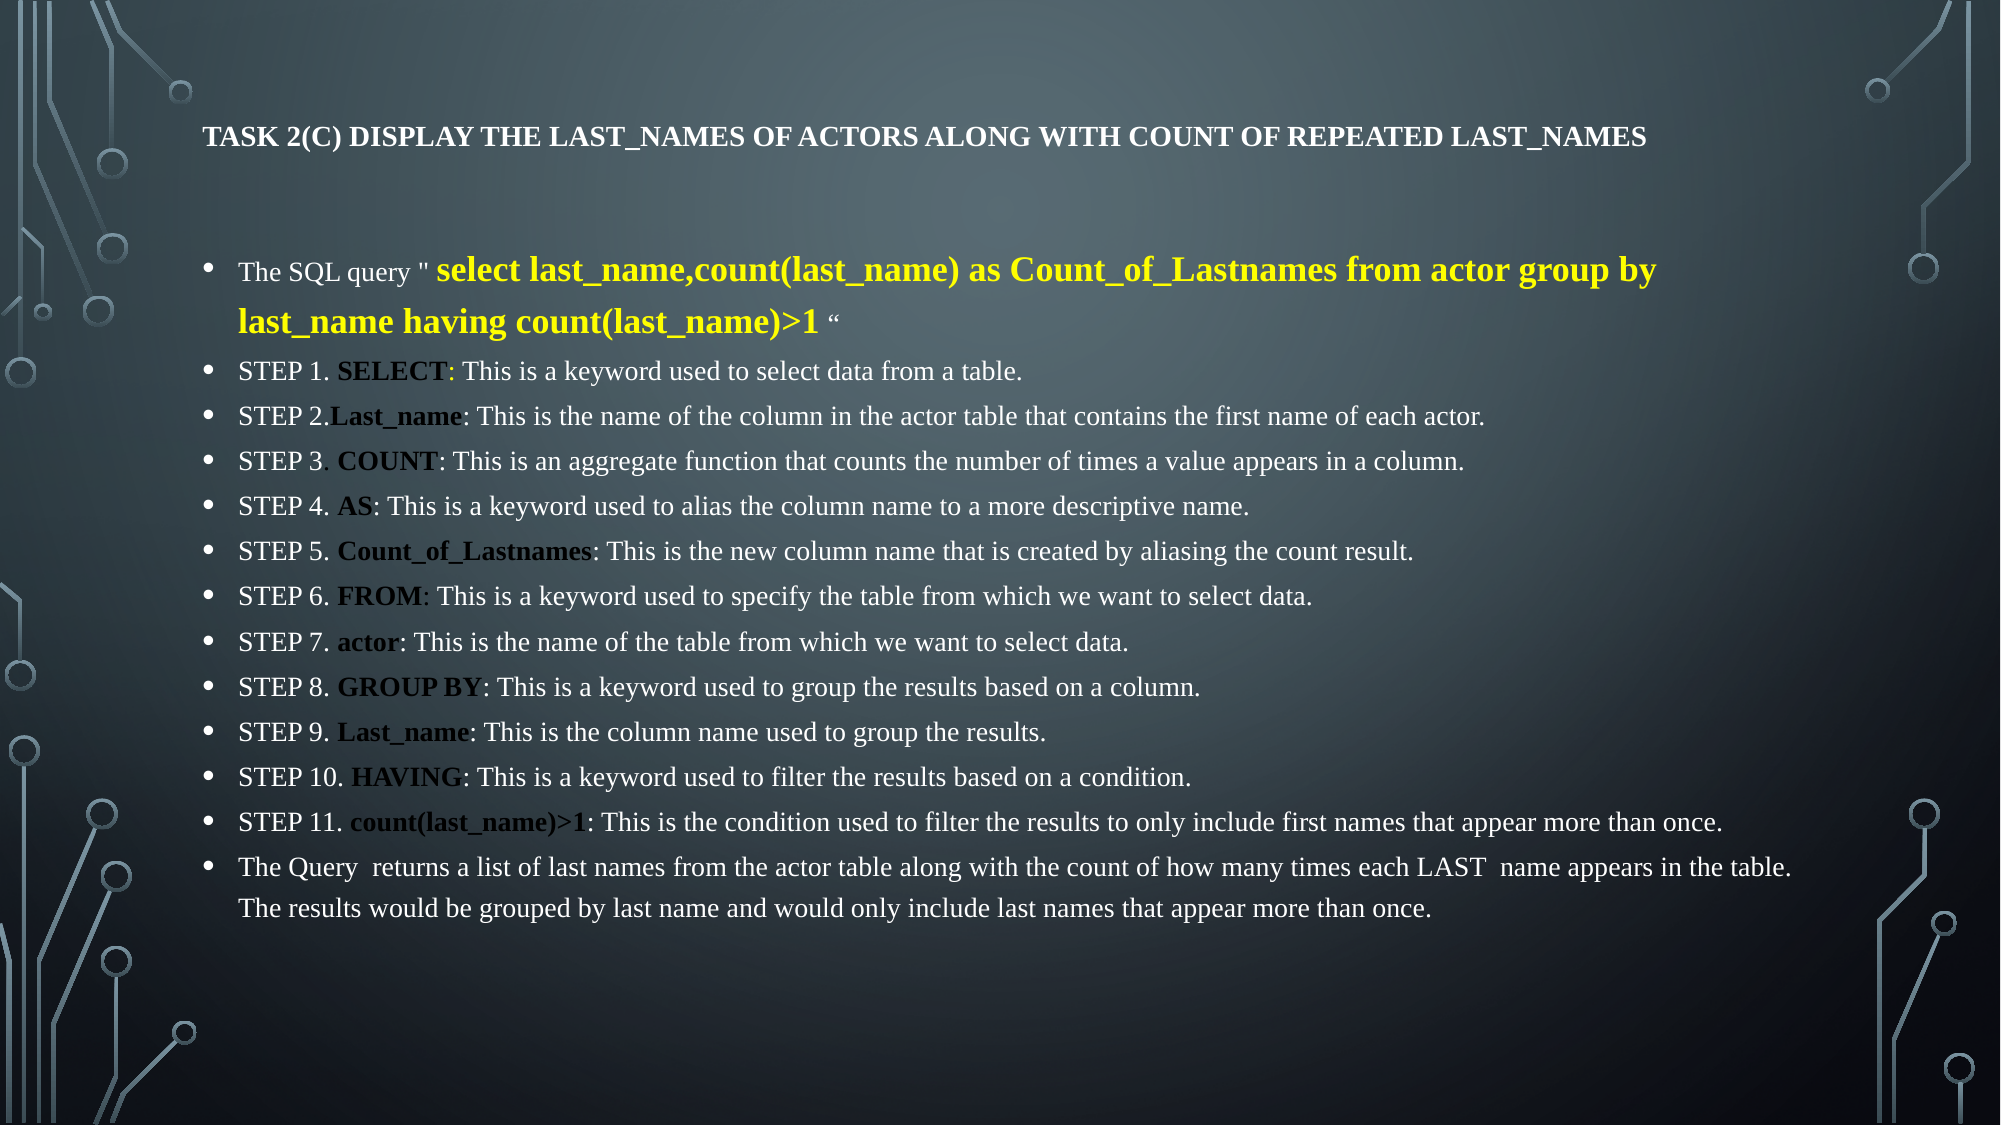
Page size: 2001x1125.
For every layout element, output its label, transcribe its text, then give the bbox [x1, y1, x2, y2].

title Task 2(c) Display the last_names of actors along with count of repeated last_names [187, 44, 1813, 229]
list The SQL query " select last_name,count(last_name) as Count_of_Lastnames from actor group by last_name having count(last_name)>1 “ STEP 1. SELECT: This is a keyword used to select data from a table. STEP 2.Last_name: This is the name of the column in the actor table that contains the first name of each actor. STEP 3. COUNT: This is an aggregate function that counts the number of times a value appears in a column. STEP 4. AS: This is a keyword used to alias the column name to a more descriptive name. STEP 5. Count_of_Lastnames: This is the new column name that is created by aliasing the count result. STEP 6. FROM: This is a keyword used to specify the table from which we want to select data. STEP 7. actor: This is the name of the table from which we want to select data. STEP 8. GROUP BY: This is a keyword used to group the results based on a column. STEP 9. Last_name: This is the column name used to group the results. STEP 10. HAVING: This is a keyword used to filter the results based on a condition. STEP 11. count(last_name)>1: This is the condition used to filter the results to only include first names that appear more than once. The Query returns a list of last names from the actor table along with the count of how many times each LAST name appears in the table. The results would be grouped by last name and would only include last names that appear more than once. [187, 229, 1813, 950]
